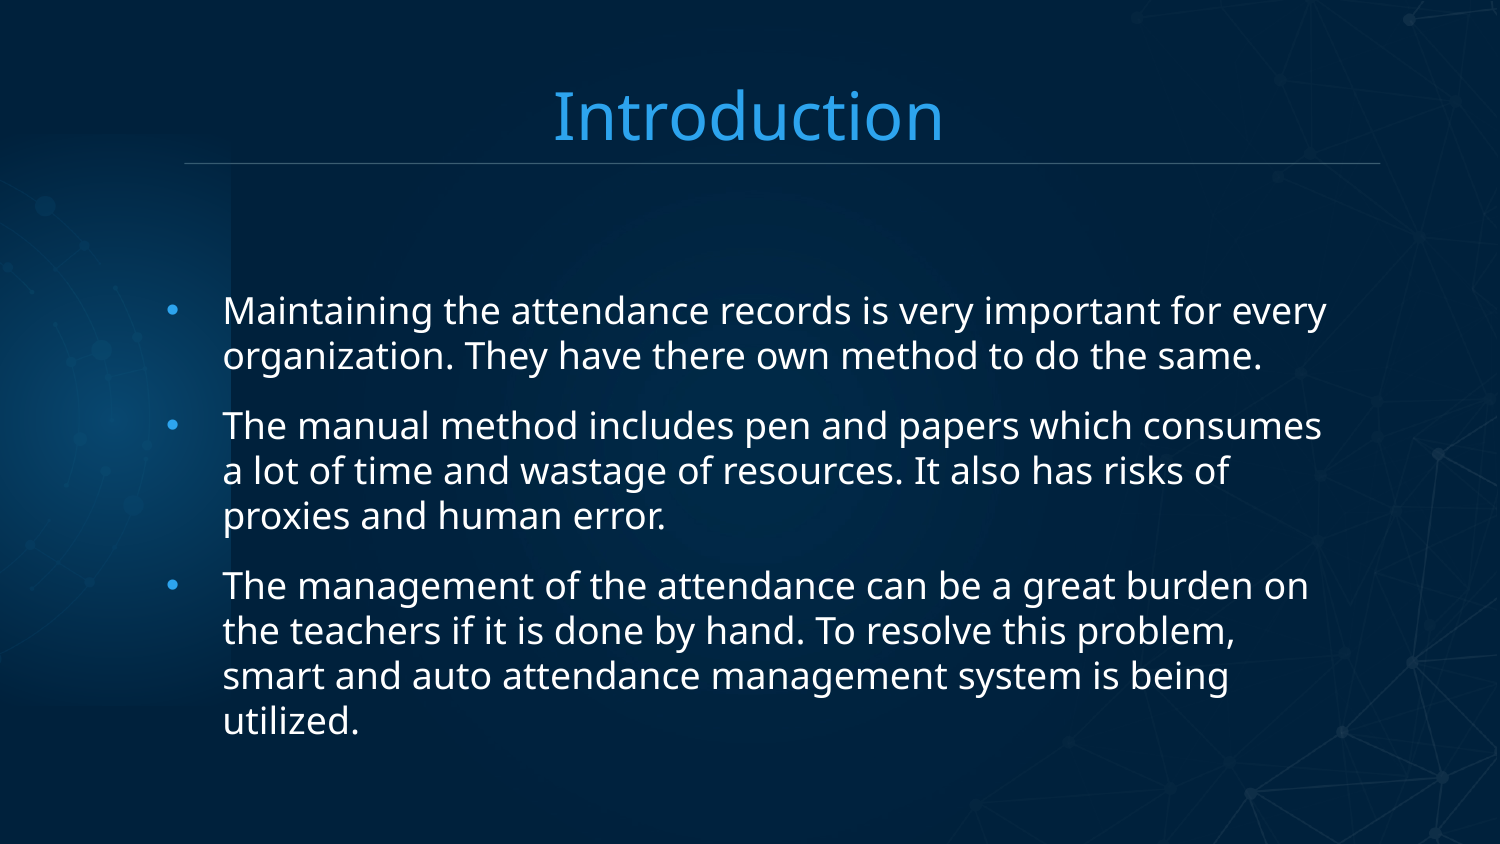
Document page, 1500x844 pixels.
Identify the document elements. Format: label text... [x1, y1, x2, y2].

list Maintaining the attendance records is very important for every organization. They have there own method to do the same. The manual method includes pen and papers which consumes a lot of time and wastage of resources. It also has risks of proxies and human error. The management of the attendance can be a great burden on the teachers if it is done by hand. To resolve this problem, smart and auto attendance management system is being utilized. [151, 271, 1349, 804]
picture [0, 0, 1500, 844]
title Introduction [150, 80, 1349, 162]
